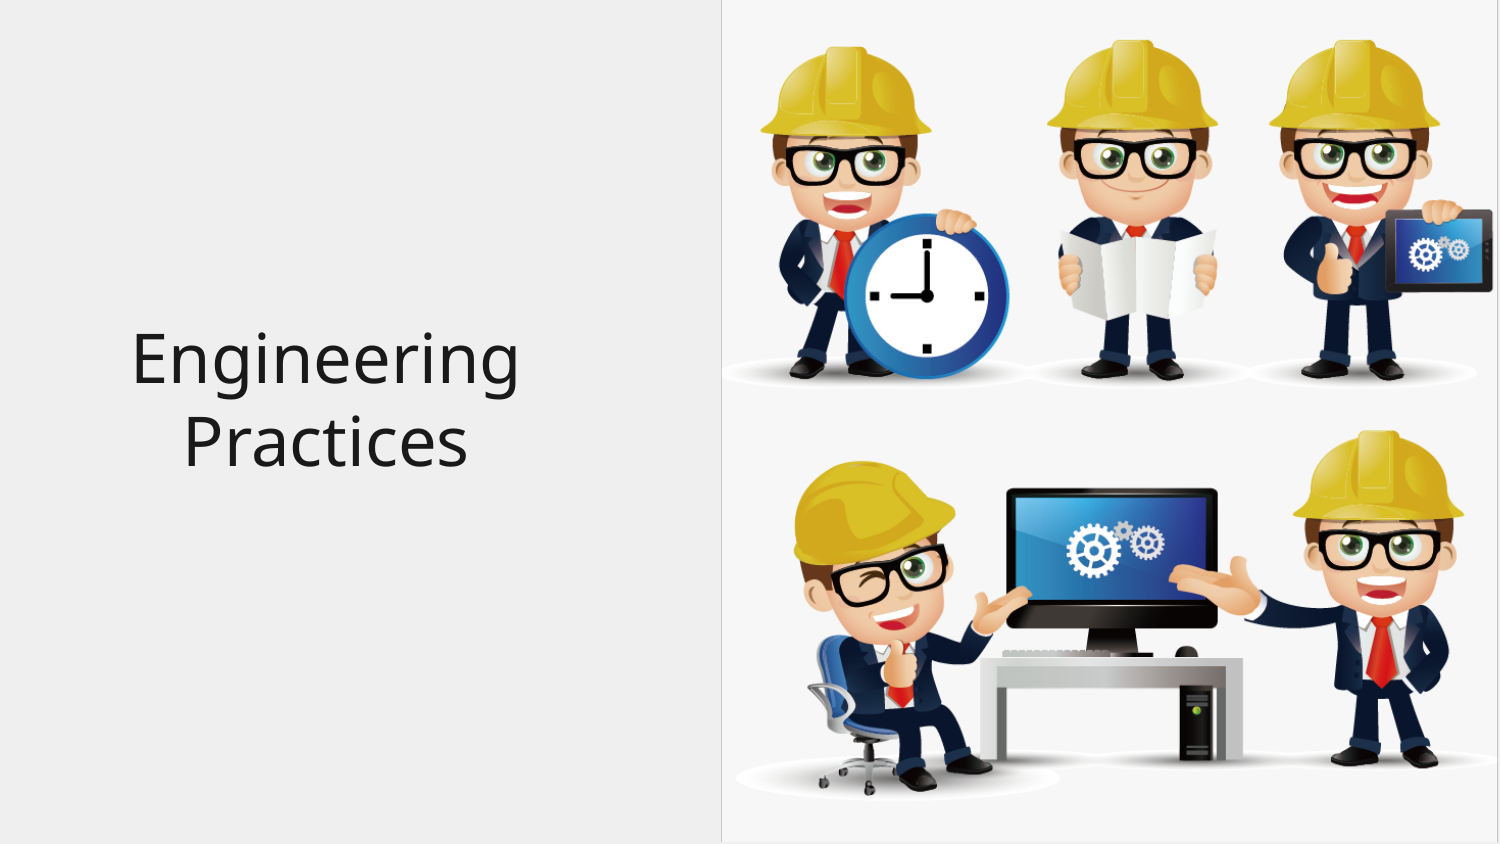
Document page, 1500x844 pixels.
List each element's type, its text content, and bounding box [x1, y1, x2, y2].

picture [721, 0, 1498, 842]
title Engineering Practices [101, 315, 552, 483]
